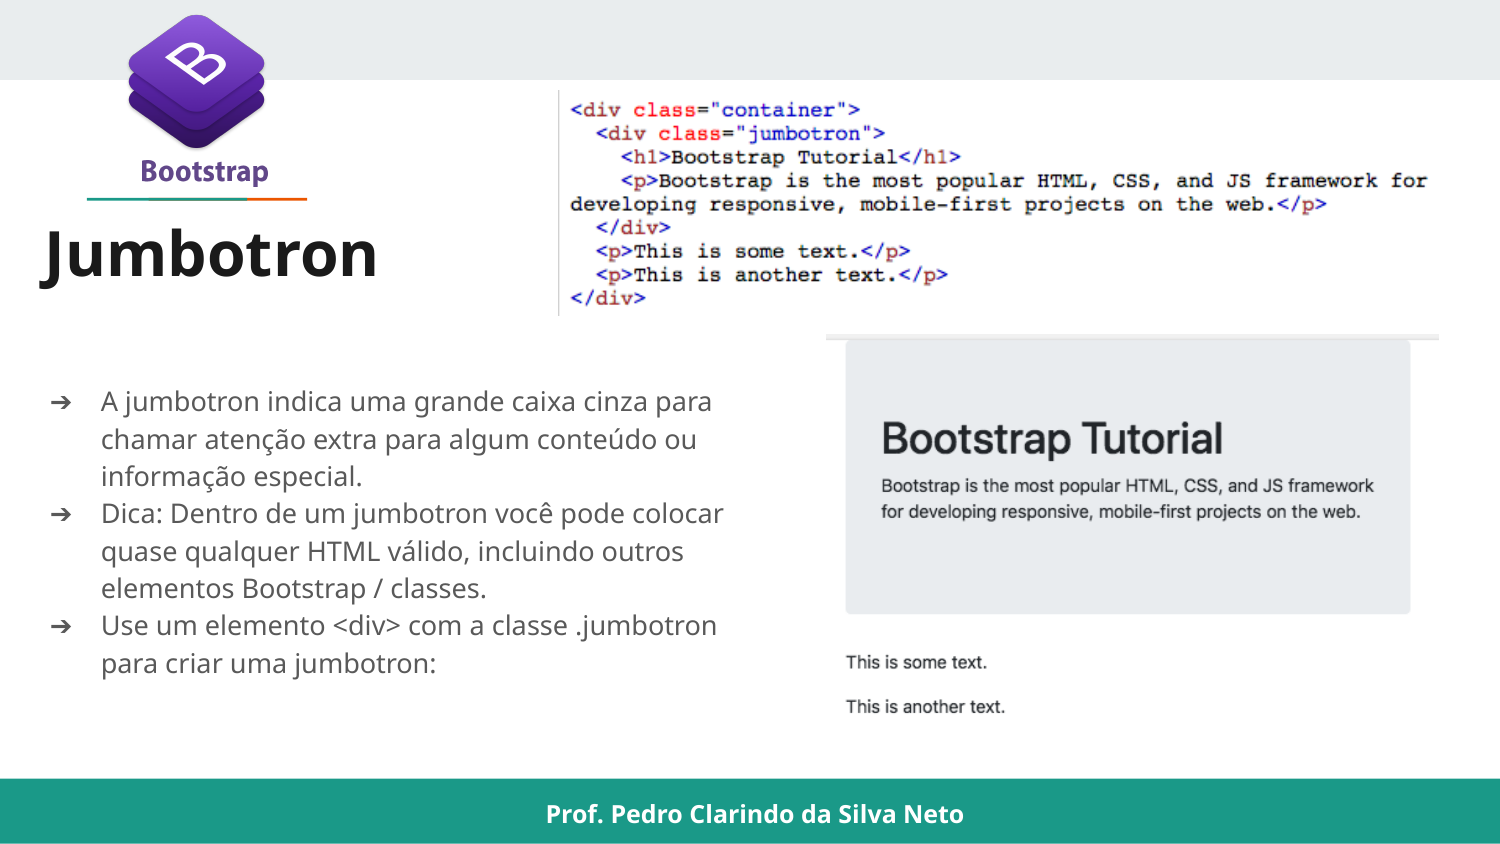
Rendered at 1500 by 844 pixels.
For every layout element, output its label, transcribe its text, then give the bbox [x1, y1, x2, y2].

title Prof. Pedro Clarindo da Silva Neto [10, 794, 1500, 844]
list A jumbotron indica uma grande caixa cinza para chamar atenção extra para algum conteúdo ou informação especial. Dica: Dentro de um jumbotron você pode colocar quase qualquer HTML válido, incluindo outros elementos Bootstrap / classes. Use um elemento <div> com a classe .jumbotron para criar uma jumbotron: [10, 364, 791, 696]
text_box [0, 778, 1500, 844]
picture [826, 333, 1439, 761]
title Jumbotron [29, 199, 553, 304]
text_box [99, 10, 306, 212]
picture [558, 89, 1450, 316]
